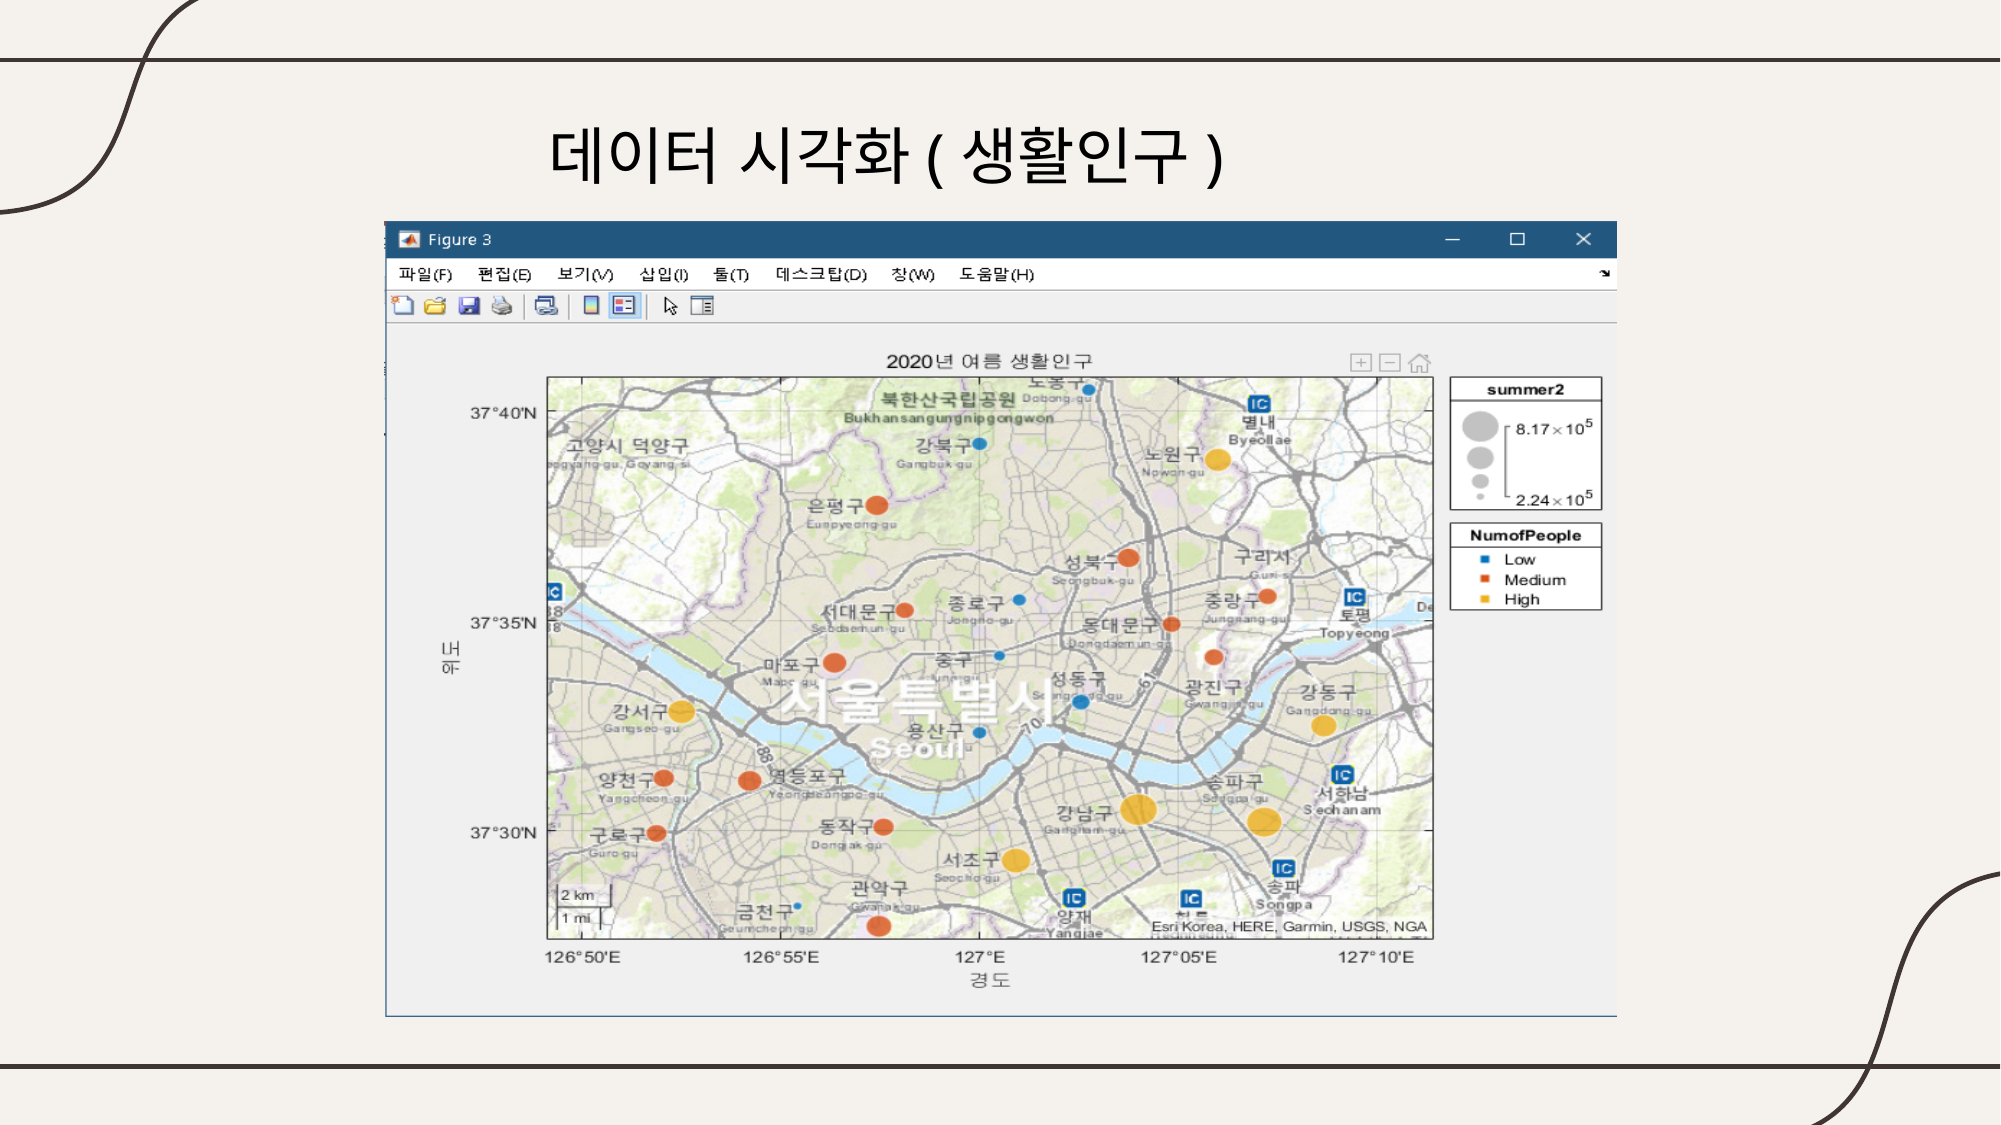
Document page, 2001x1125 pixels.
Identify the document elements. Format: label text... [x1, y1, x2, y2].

picture [383, 221, 1617, 1017]
title 데이터 시각화(생활인구) [156, 97, 1617, 223]
